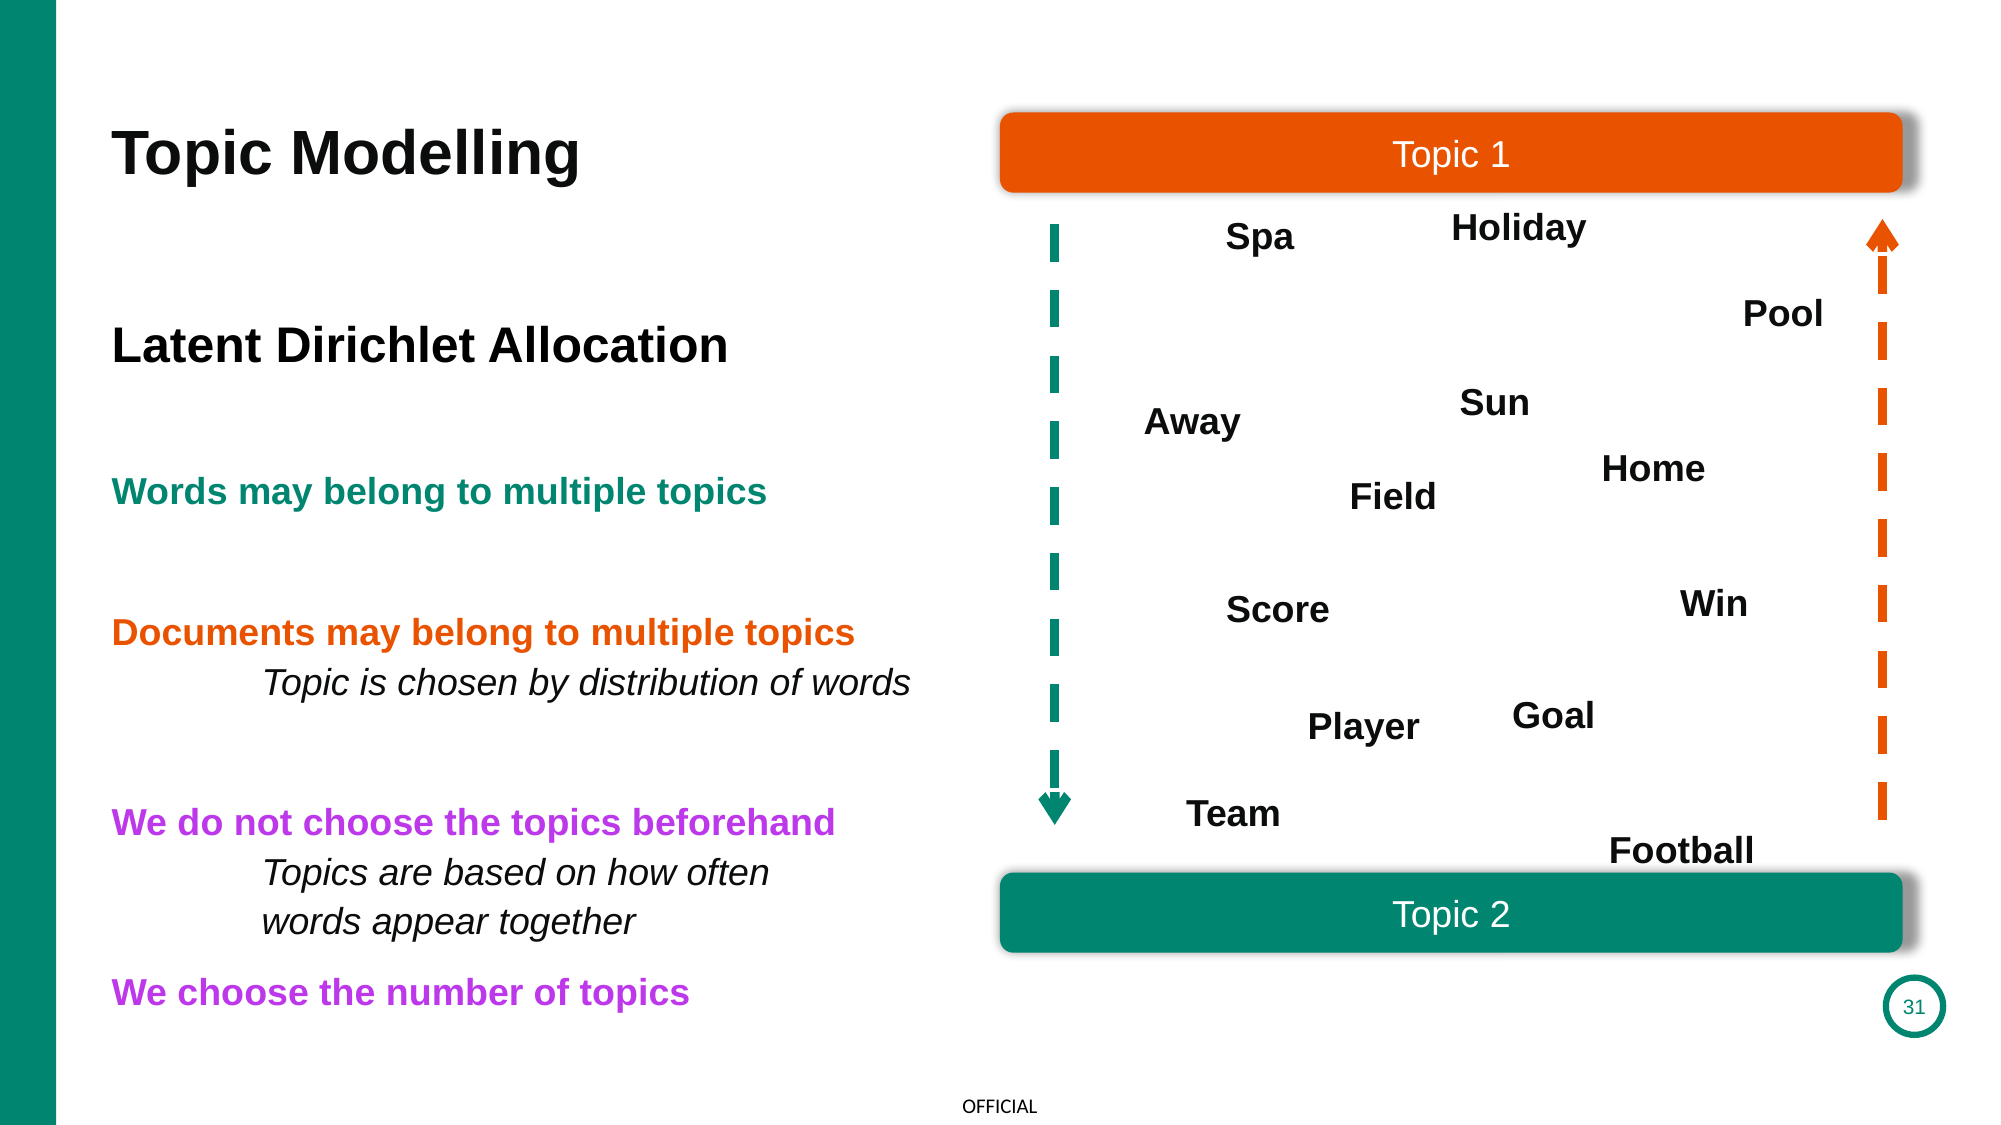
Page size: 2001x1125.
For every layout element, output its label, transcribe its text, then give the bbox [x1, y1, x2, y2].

text_box Score [1226, 580, 1348, 661]
text_box Home [1601, 439, 1724, 520]
text_box Team [1186, 784, 1308, 865]
text_box Spa [1225, 207, 1348, 288]
title Topic Modelling [111, 112, 997, 189]
subtitle Latent Dirichlet Allocation [111, 306, 1000, 368]
text_box Football [1608, 821, 1798, 902]
text_box Away [1143, 392, 1266, 473]
text_box Holiday [1451, 198, 1609, 279]
text_box Topic 1 [998, 111, 1904, 194]
text_box Win [1680, 574, 1802, 655]
text_box Player [1307, 697, 1430, 778]
text_box Pool [1742, 284, 1865, 365]
text_box Sun [1459, 373, 1582, 454]
text_box Topic 2 [998, 871, 1904, 954]
list Words may belong to multiple topics Documents may belong to multiple topics Topic is chosen by distribution of words We do not choose the topics beforehand Topics are based on how often words appear together We choose the number of topics [111, 462, 1000, 1013]
slide_number 31 [1882, 974, 1947, 1039]
text_box Goal [1512, 686, 1634, 767]
text_box Field [1349, 467, 1472, 548]
